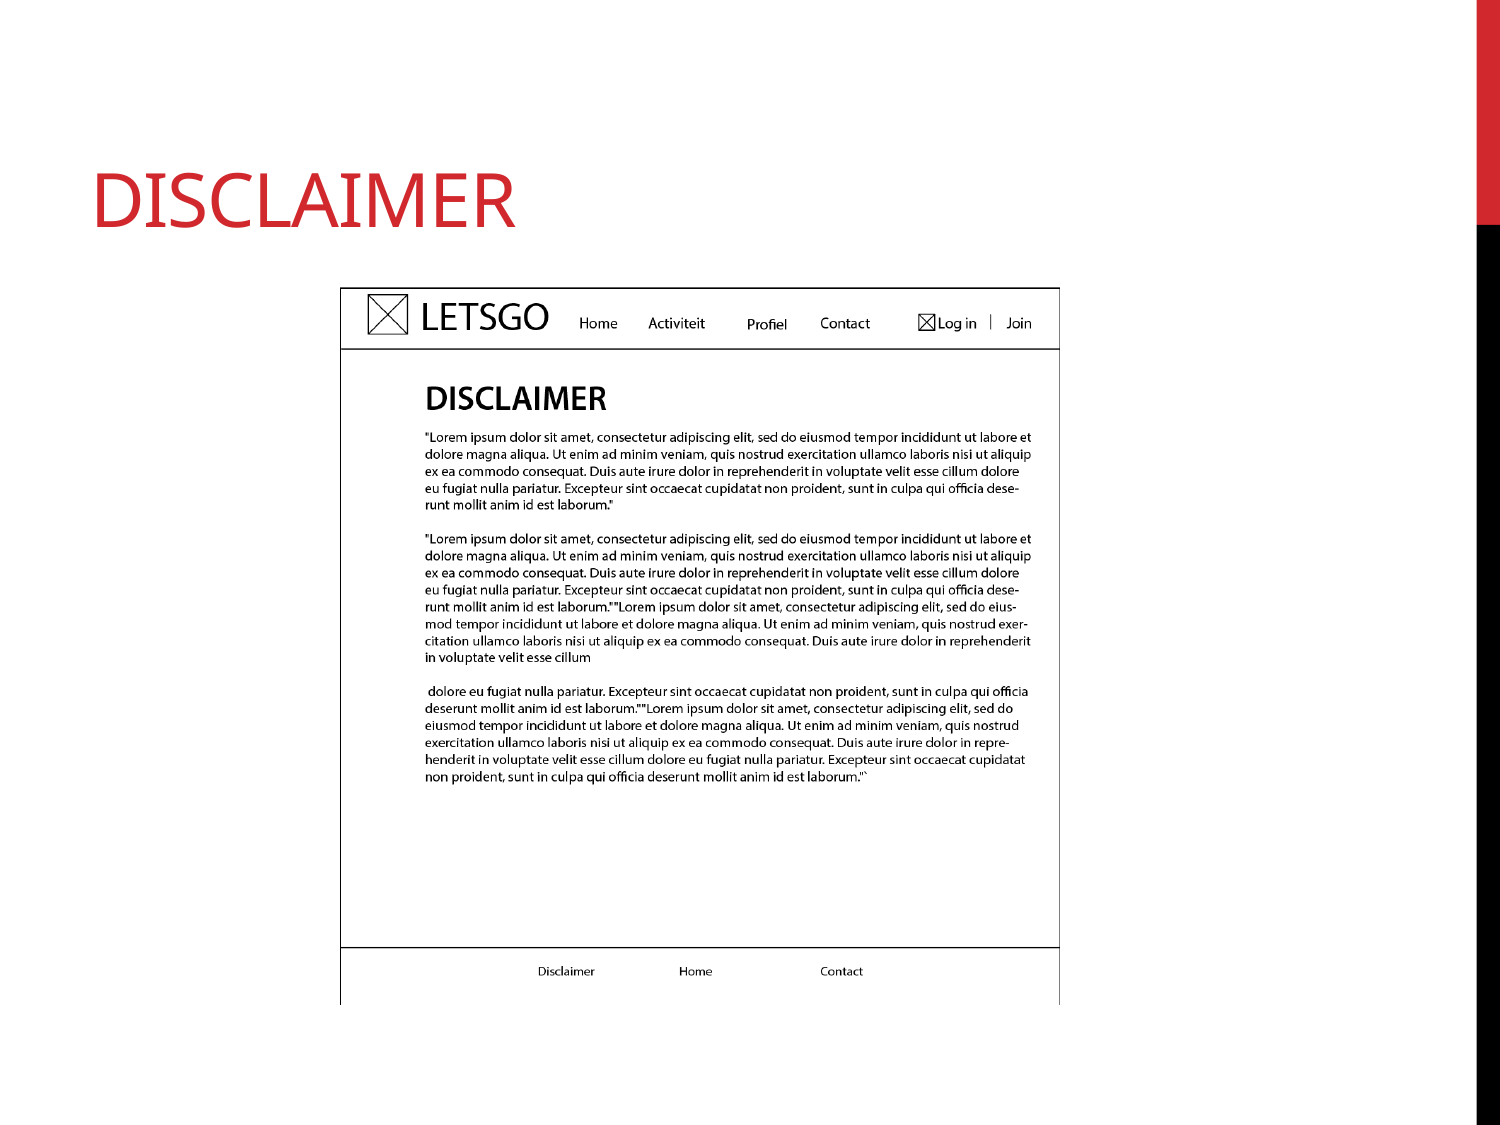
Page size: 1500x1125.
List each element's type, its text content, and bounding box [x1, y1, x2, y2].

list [339, 286, 1061, 1006]
title disclaimer [75, 25, 1025, 250]
